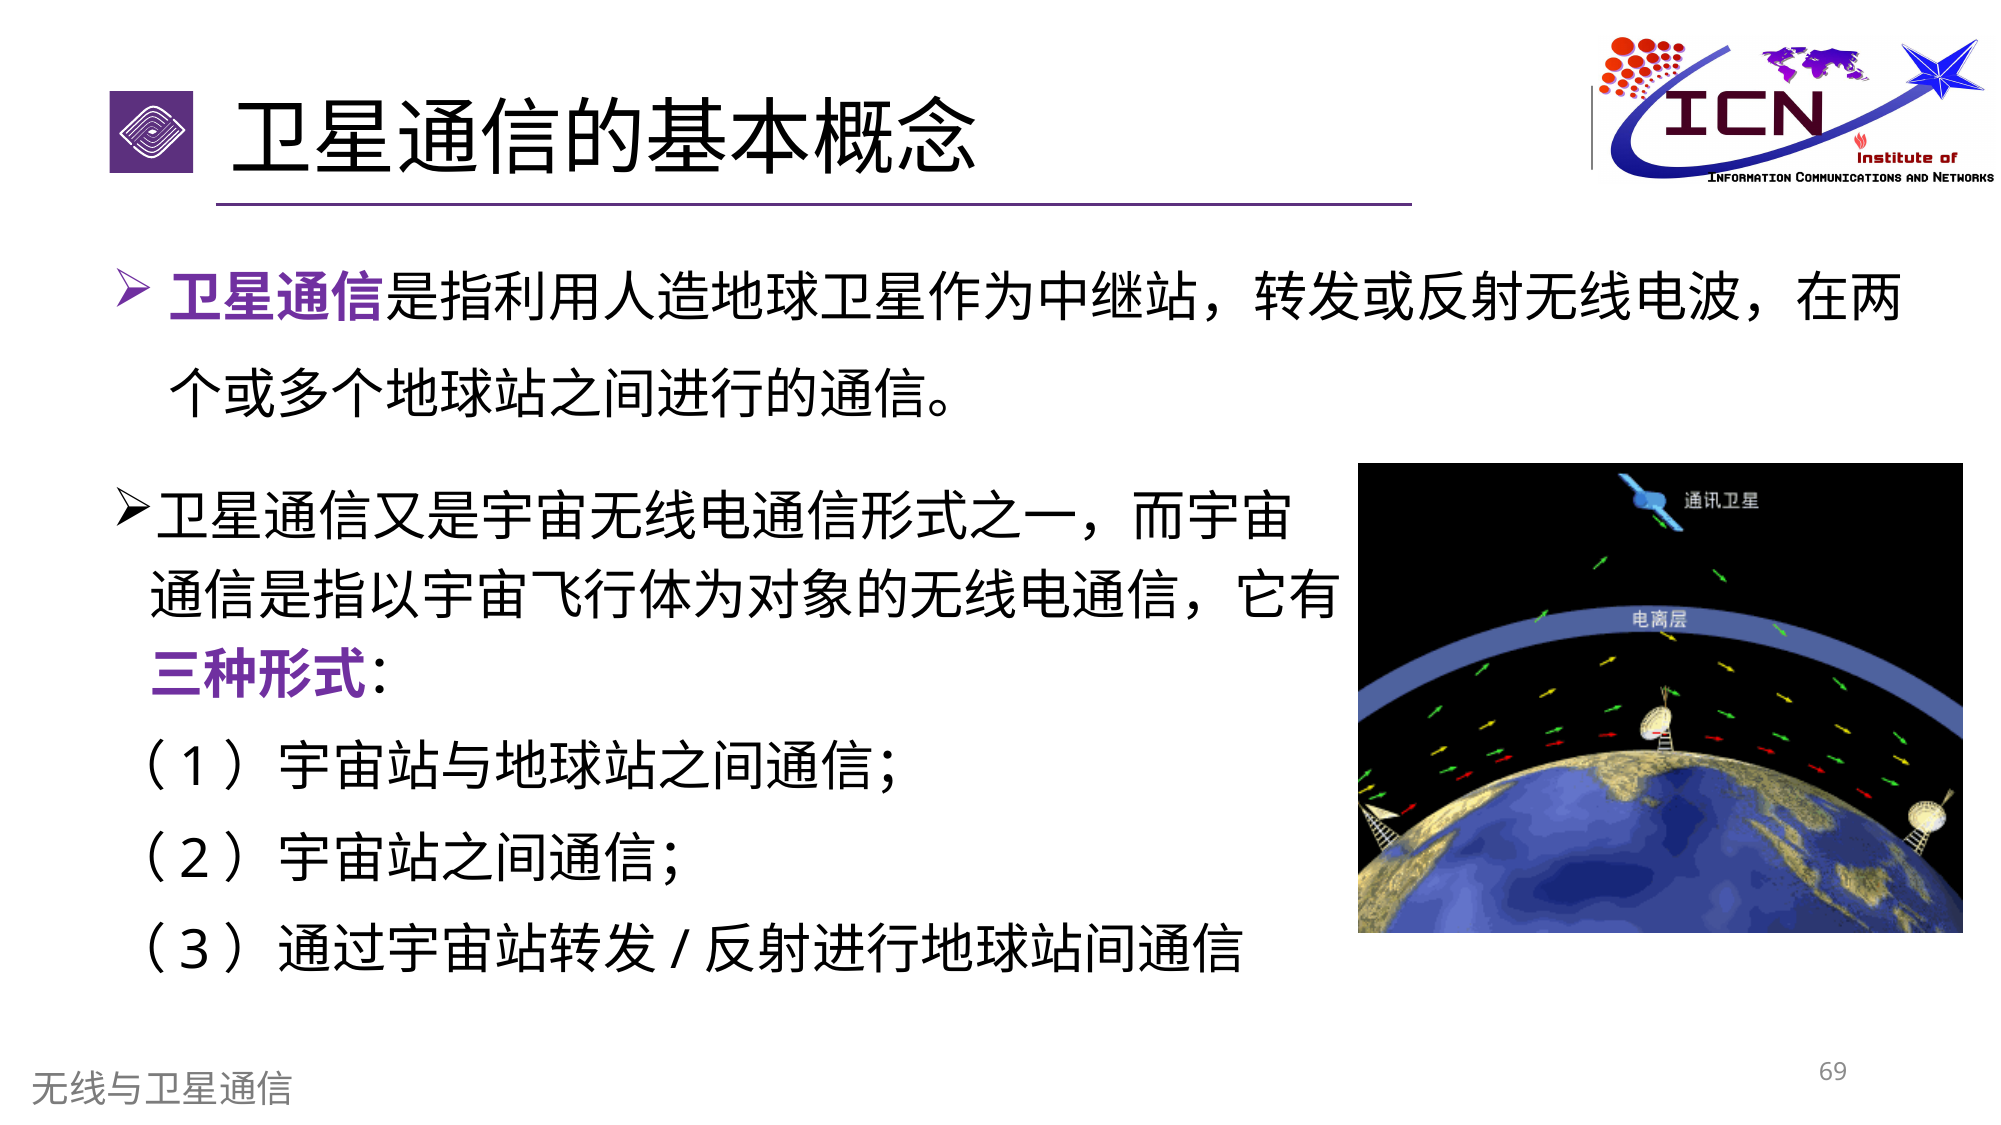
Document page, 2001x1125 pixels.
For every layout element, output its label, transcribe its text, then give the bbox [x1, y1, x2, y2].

text_box 卫星通信是指利用人造地球卫星作为中继站，转发或反射无线电波，在两个或多个地球站之间进行的通信。 [97, 221, 1963, 432]
slide_number 69 [1412, 1042, 1863, 1103]
title 卫星通信的基本概念 [214, 68, 1564, 213]
text_box 卫星通信又是宇宙无线电通信形式之一，而宇宙通信是指以宇宙飞行体为对象的无线电通信，它有三种形式： （1）宇宙站与地球站之间通信； （2）宇宙站之间通信； （3）通过宇宙站转发/反射进行地球站间通信 [97, 459, 1359, 926]
text_box 无线与卫星通信 [6, 1057, 321, 1118]
picture [1598, 35, 1996, 184]
picture [1358, 463, 1963, 933]
